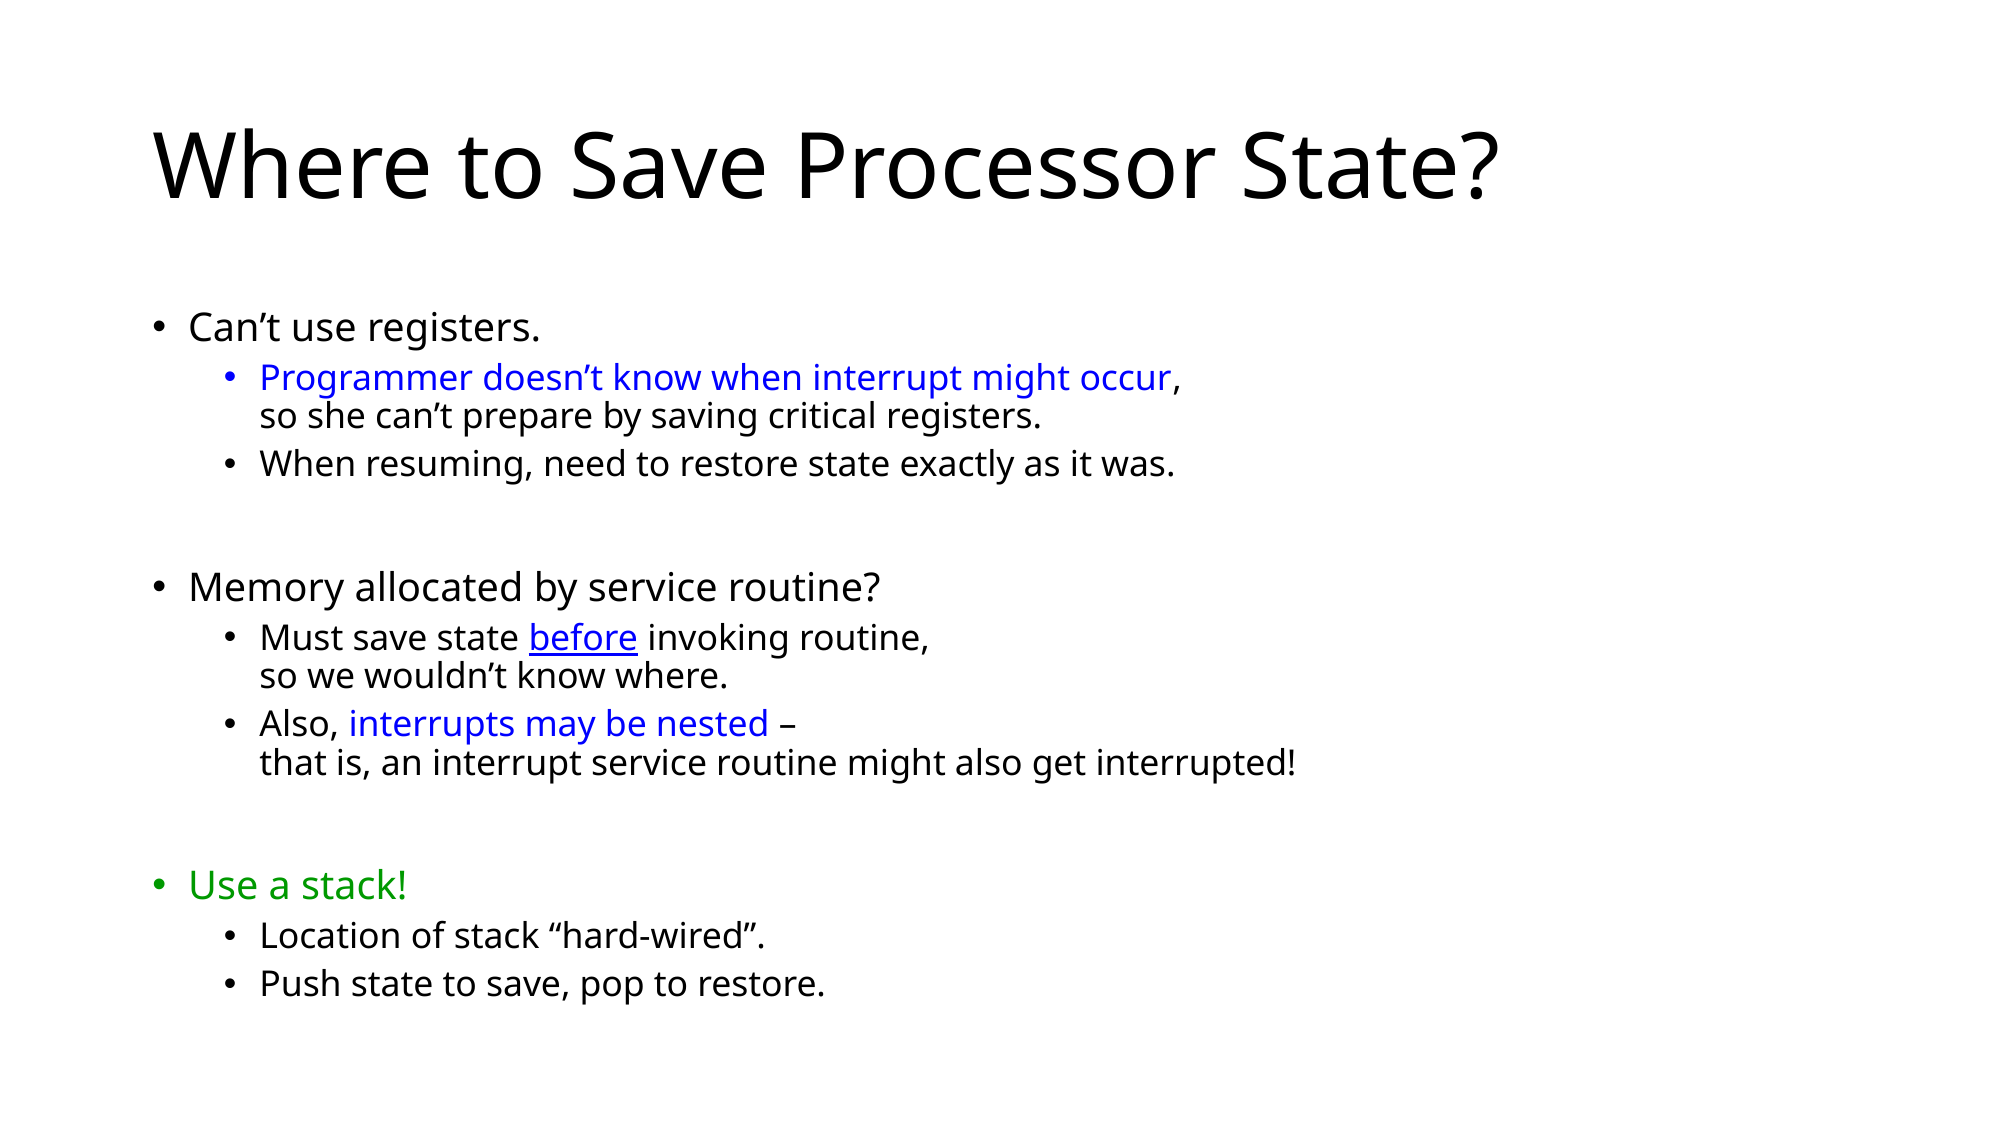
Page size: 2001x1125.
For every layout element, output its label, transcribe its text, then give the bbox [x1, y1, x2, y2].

title Where to Save Processor State? [137, 59, 1863, 278]
list Can’t use registers. Programmer doesn’t know when interrupt might occur, so she can’t prepare by saving critical registers. When resuming, need to restore state exactly as it was. Memory allocated by service routine? Must save state before invoking routine, so we wouldn’t know where. Also, interrupts may be nested – that is, an interrupt service routine might also get interrupted! Use a stack! Location of stack “hard-wired”. Push state to save, pop to restore. [137, 299, 1863, 1014]
